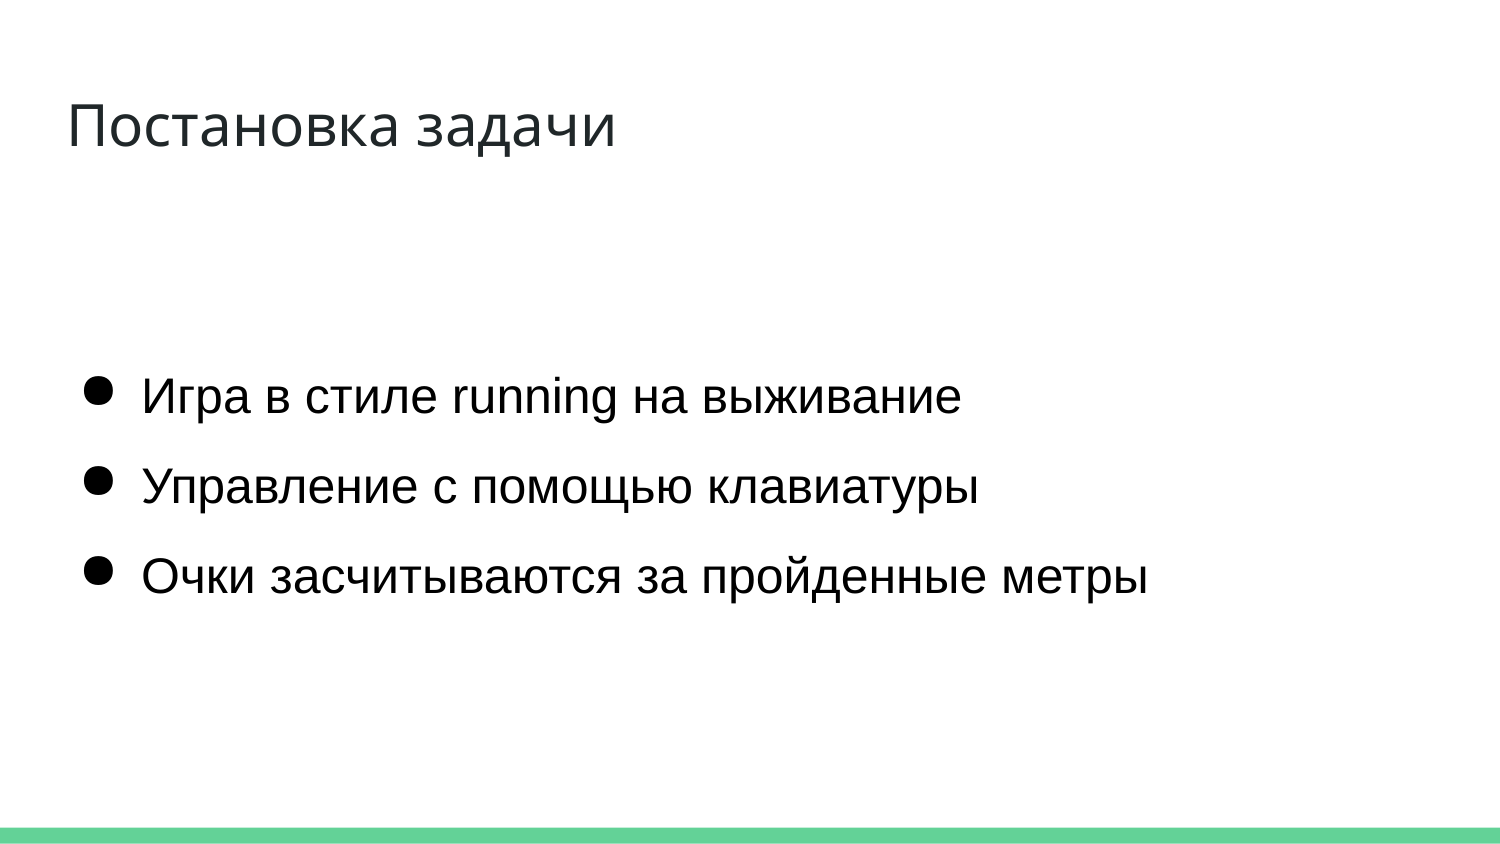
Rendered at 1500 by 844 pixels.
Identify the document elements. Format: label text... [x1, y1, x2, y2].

text_box Игра в стиле running на выживание Управление с помощью клавиатуры Очки засчитываются за пройденные метры [51, 318, 1423, 835]
title Постановка задачи [51, 72, 1449, 167]
